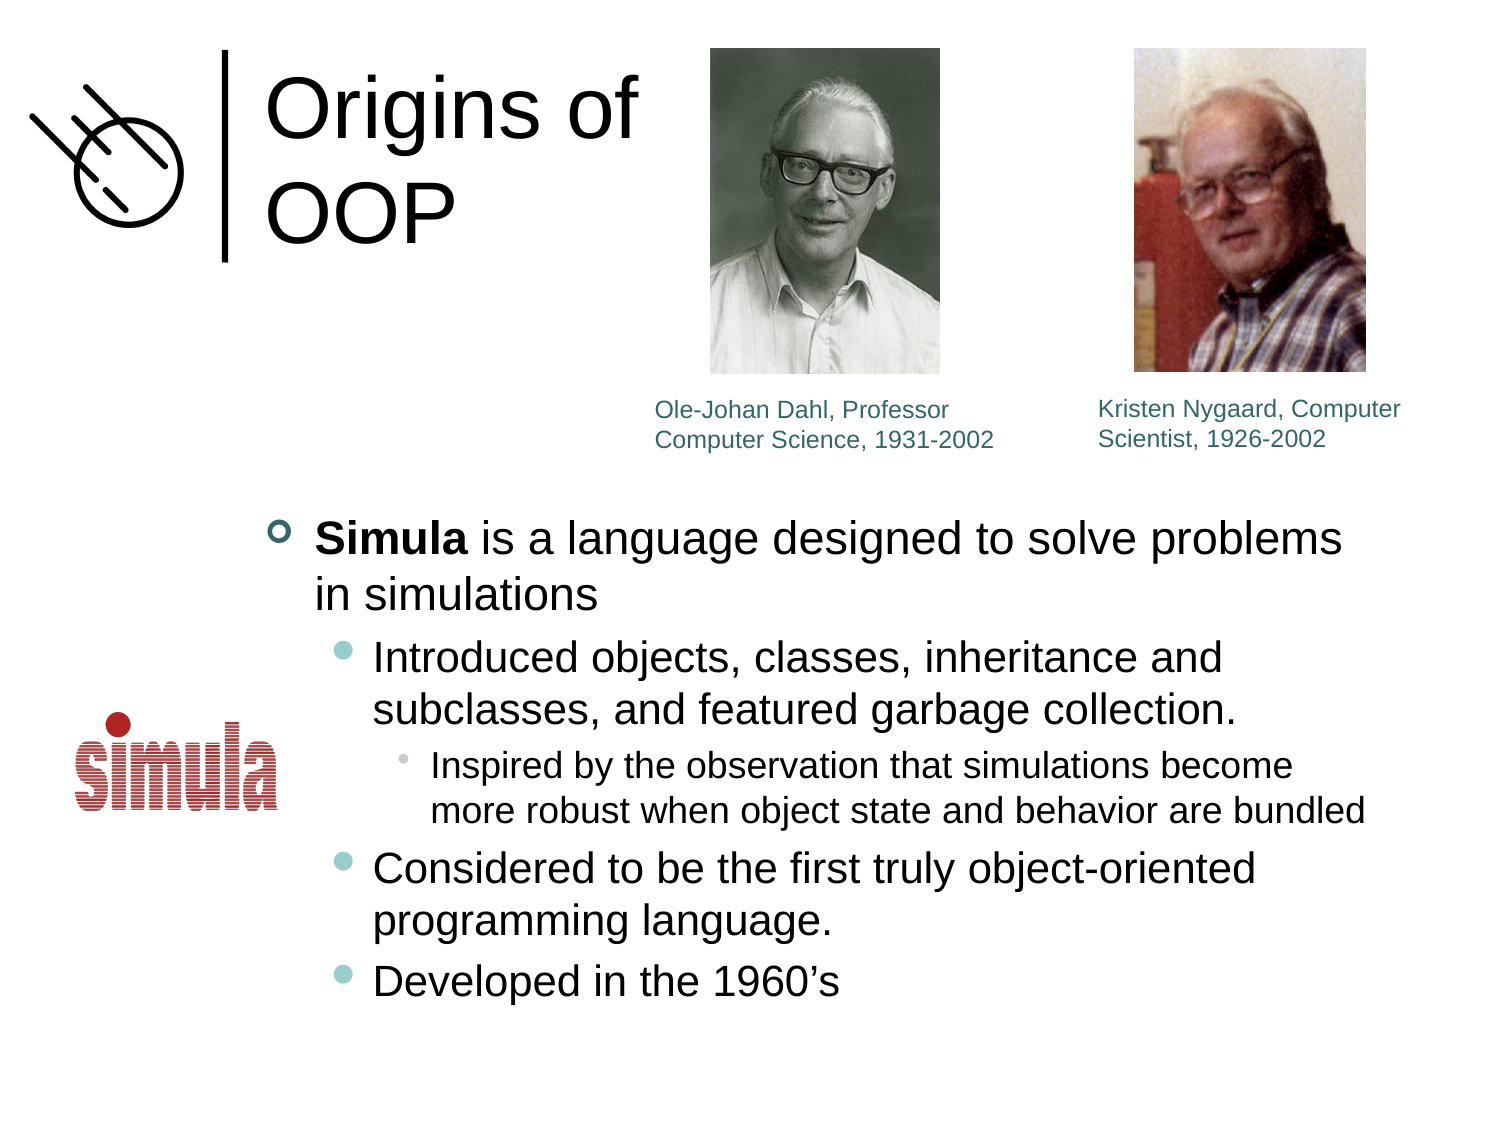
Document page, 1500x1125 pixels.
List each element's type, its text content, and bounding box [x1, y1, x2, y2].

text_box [639, 48, 1011, 463]
picture [74, 712, 279, 812]
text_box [1082, 48, 1418, 461]
title Origins of OOP [249, 31, 1400, 282]
picture [0, 49, 213, 263]
list Simula is a language designed to solve problems in simulations Introduced objects, classes, inheritance and subclasses, and featured garbage collection. Inspired by the observation that simulations become more robust when object state and behavior are bundled Considered to be the first truly object-oriented programming language. Developed in the 1960’s [249, 500, 1400, 1063]
